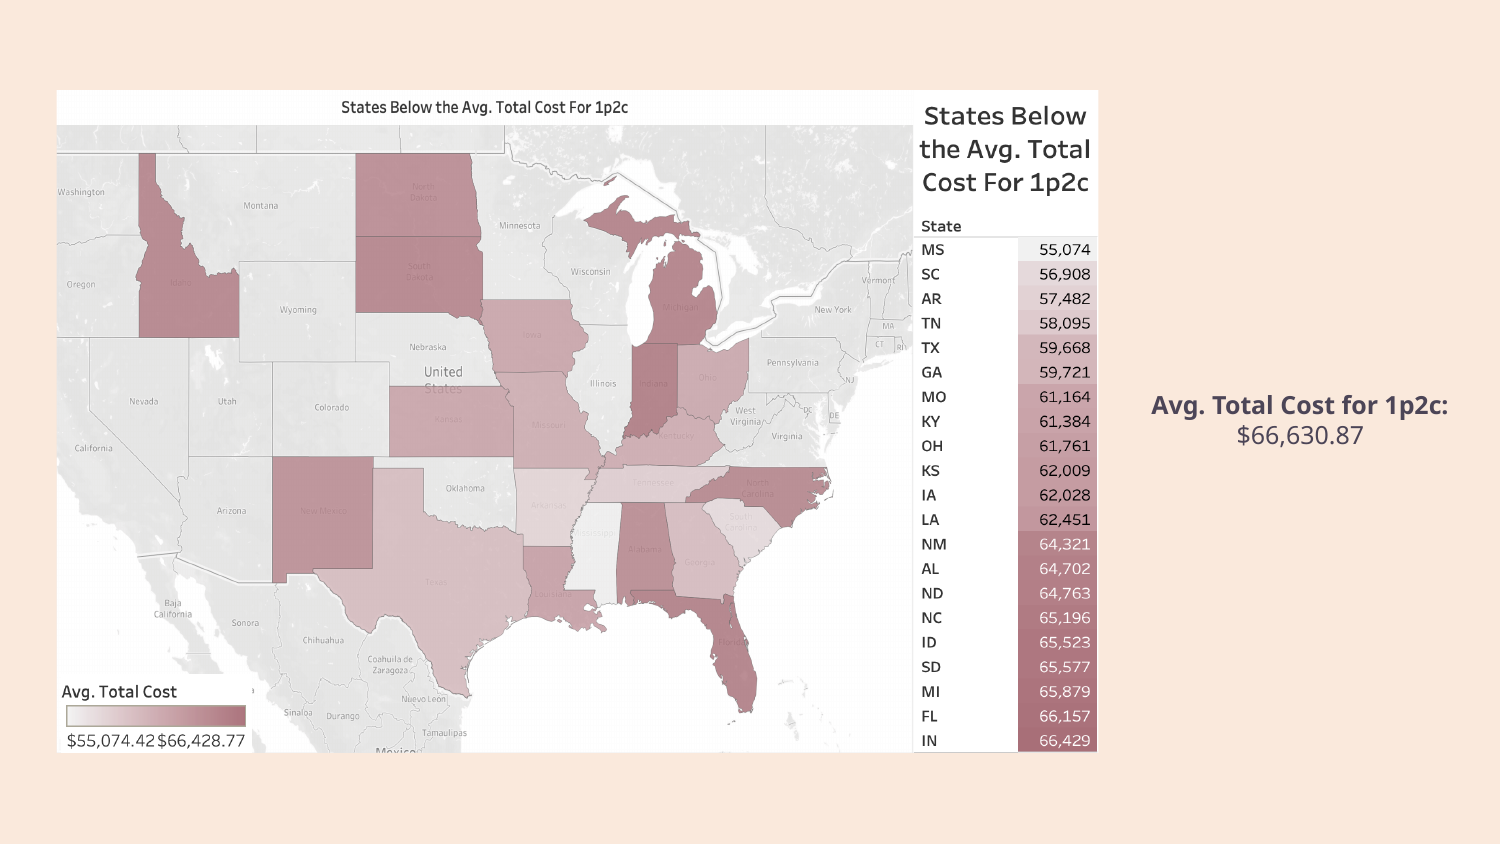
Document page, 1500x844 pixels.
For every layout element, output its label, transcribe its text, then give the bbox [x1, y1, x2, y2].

text_box Avg. Total Cost for 1p2c: $66,630.87 [1102, 374, 1500, 465]
picture [56, 90, 1099, 754]
